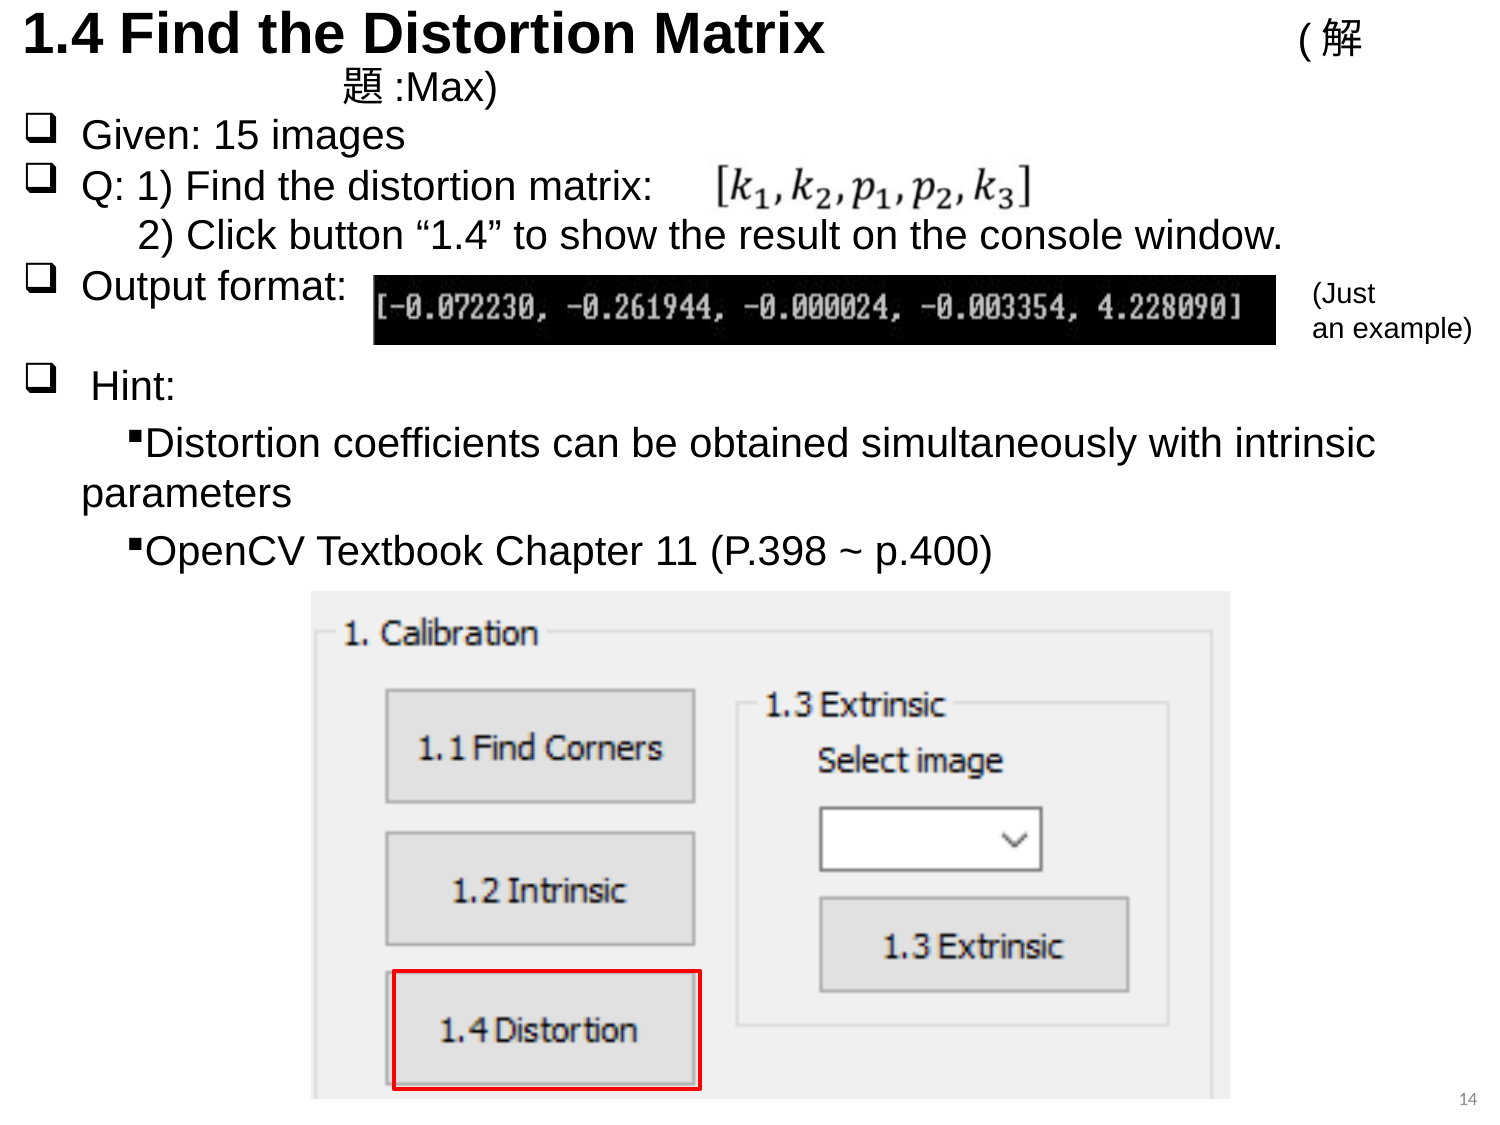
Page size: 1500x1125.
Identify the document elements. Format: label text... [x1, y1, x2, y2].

picture [710, 149, 1048, 219]
slide_number 14 [1151, 1075, 1489, 1121]
text_box (Just an example) [1297, 266, 1489, 352]
picture [373, 274, 1276, 345]
list Given: 15 images Q: 1) Find the distortion matrix: 2) Click button “1.4” to show the result on the console window. Output format: Hint: Distortion coefficients can be obtained simultaneously with intrinsic parameters OpenCV Textbook Chapter 11 (P.398 ~ p.400) [11, 102, 1456, 657]
picture [310, 590, 1231, 1099]
title 1.4 Find the Distortion Matrix (解題:Max) [11, 4, 1500, 110]
